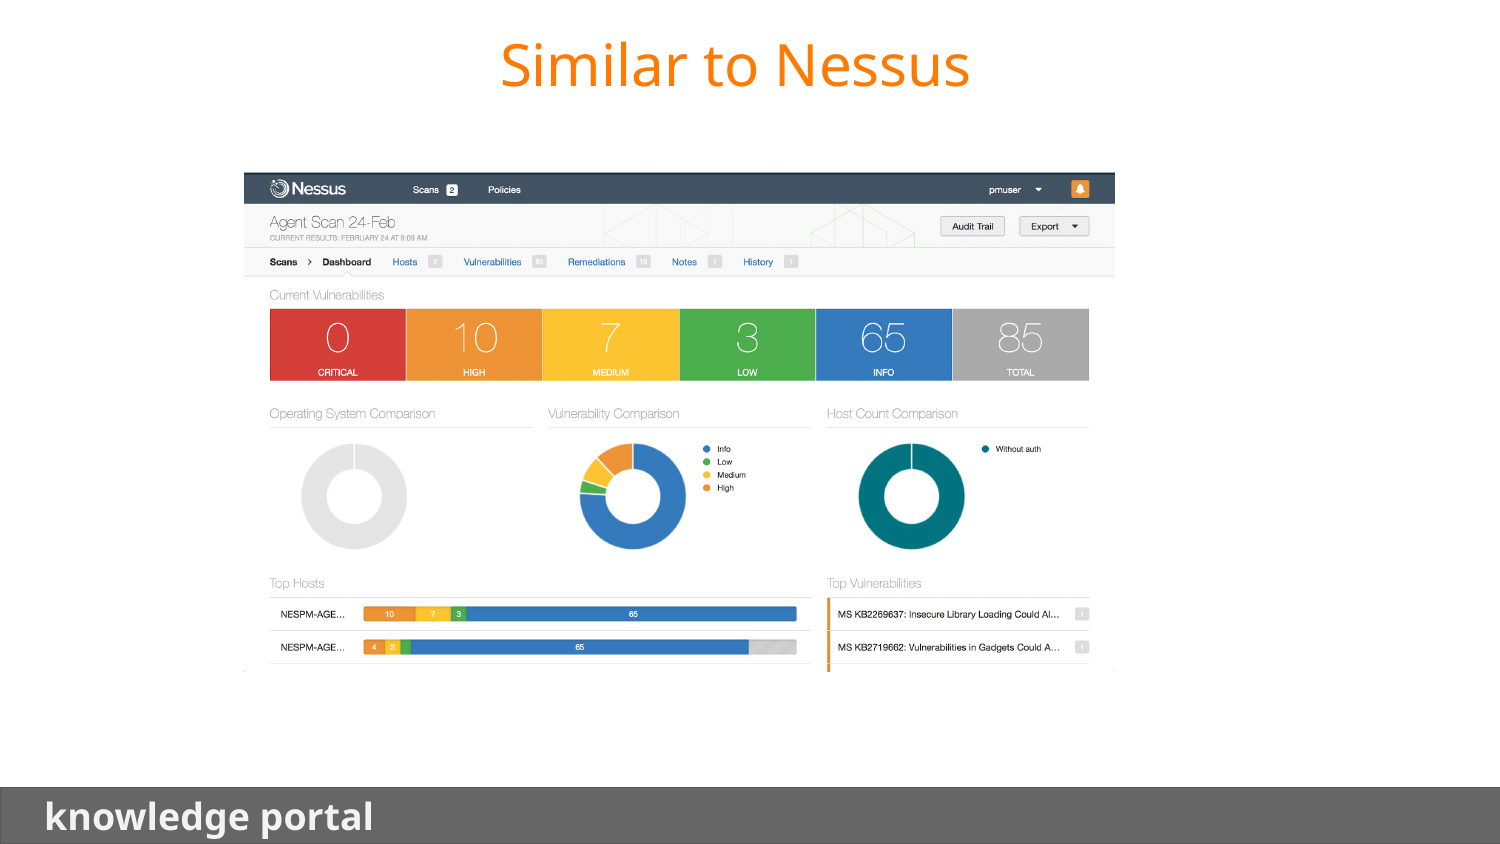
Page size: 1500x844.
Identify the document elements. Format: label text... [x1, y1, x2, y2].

picture [244, 171, 1115, 672]
subtitle Similar to Nessus [29, 13, 1443, 116]
text_box knowledge portal [0, 787, 1500, 844]
